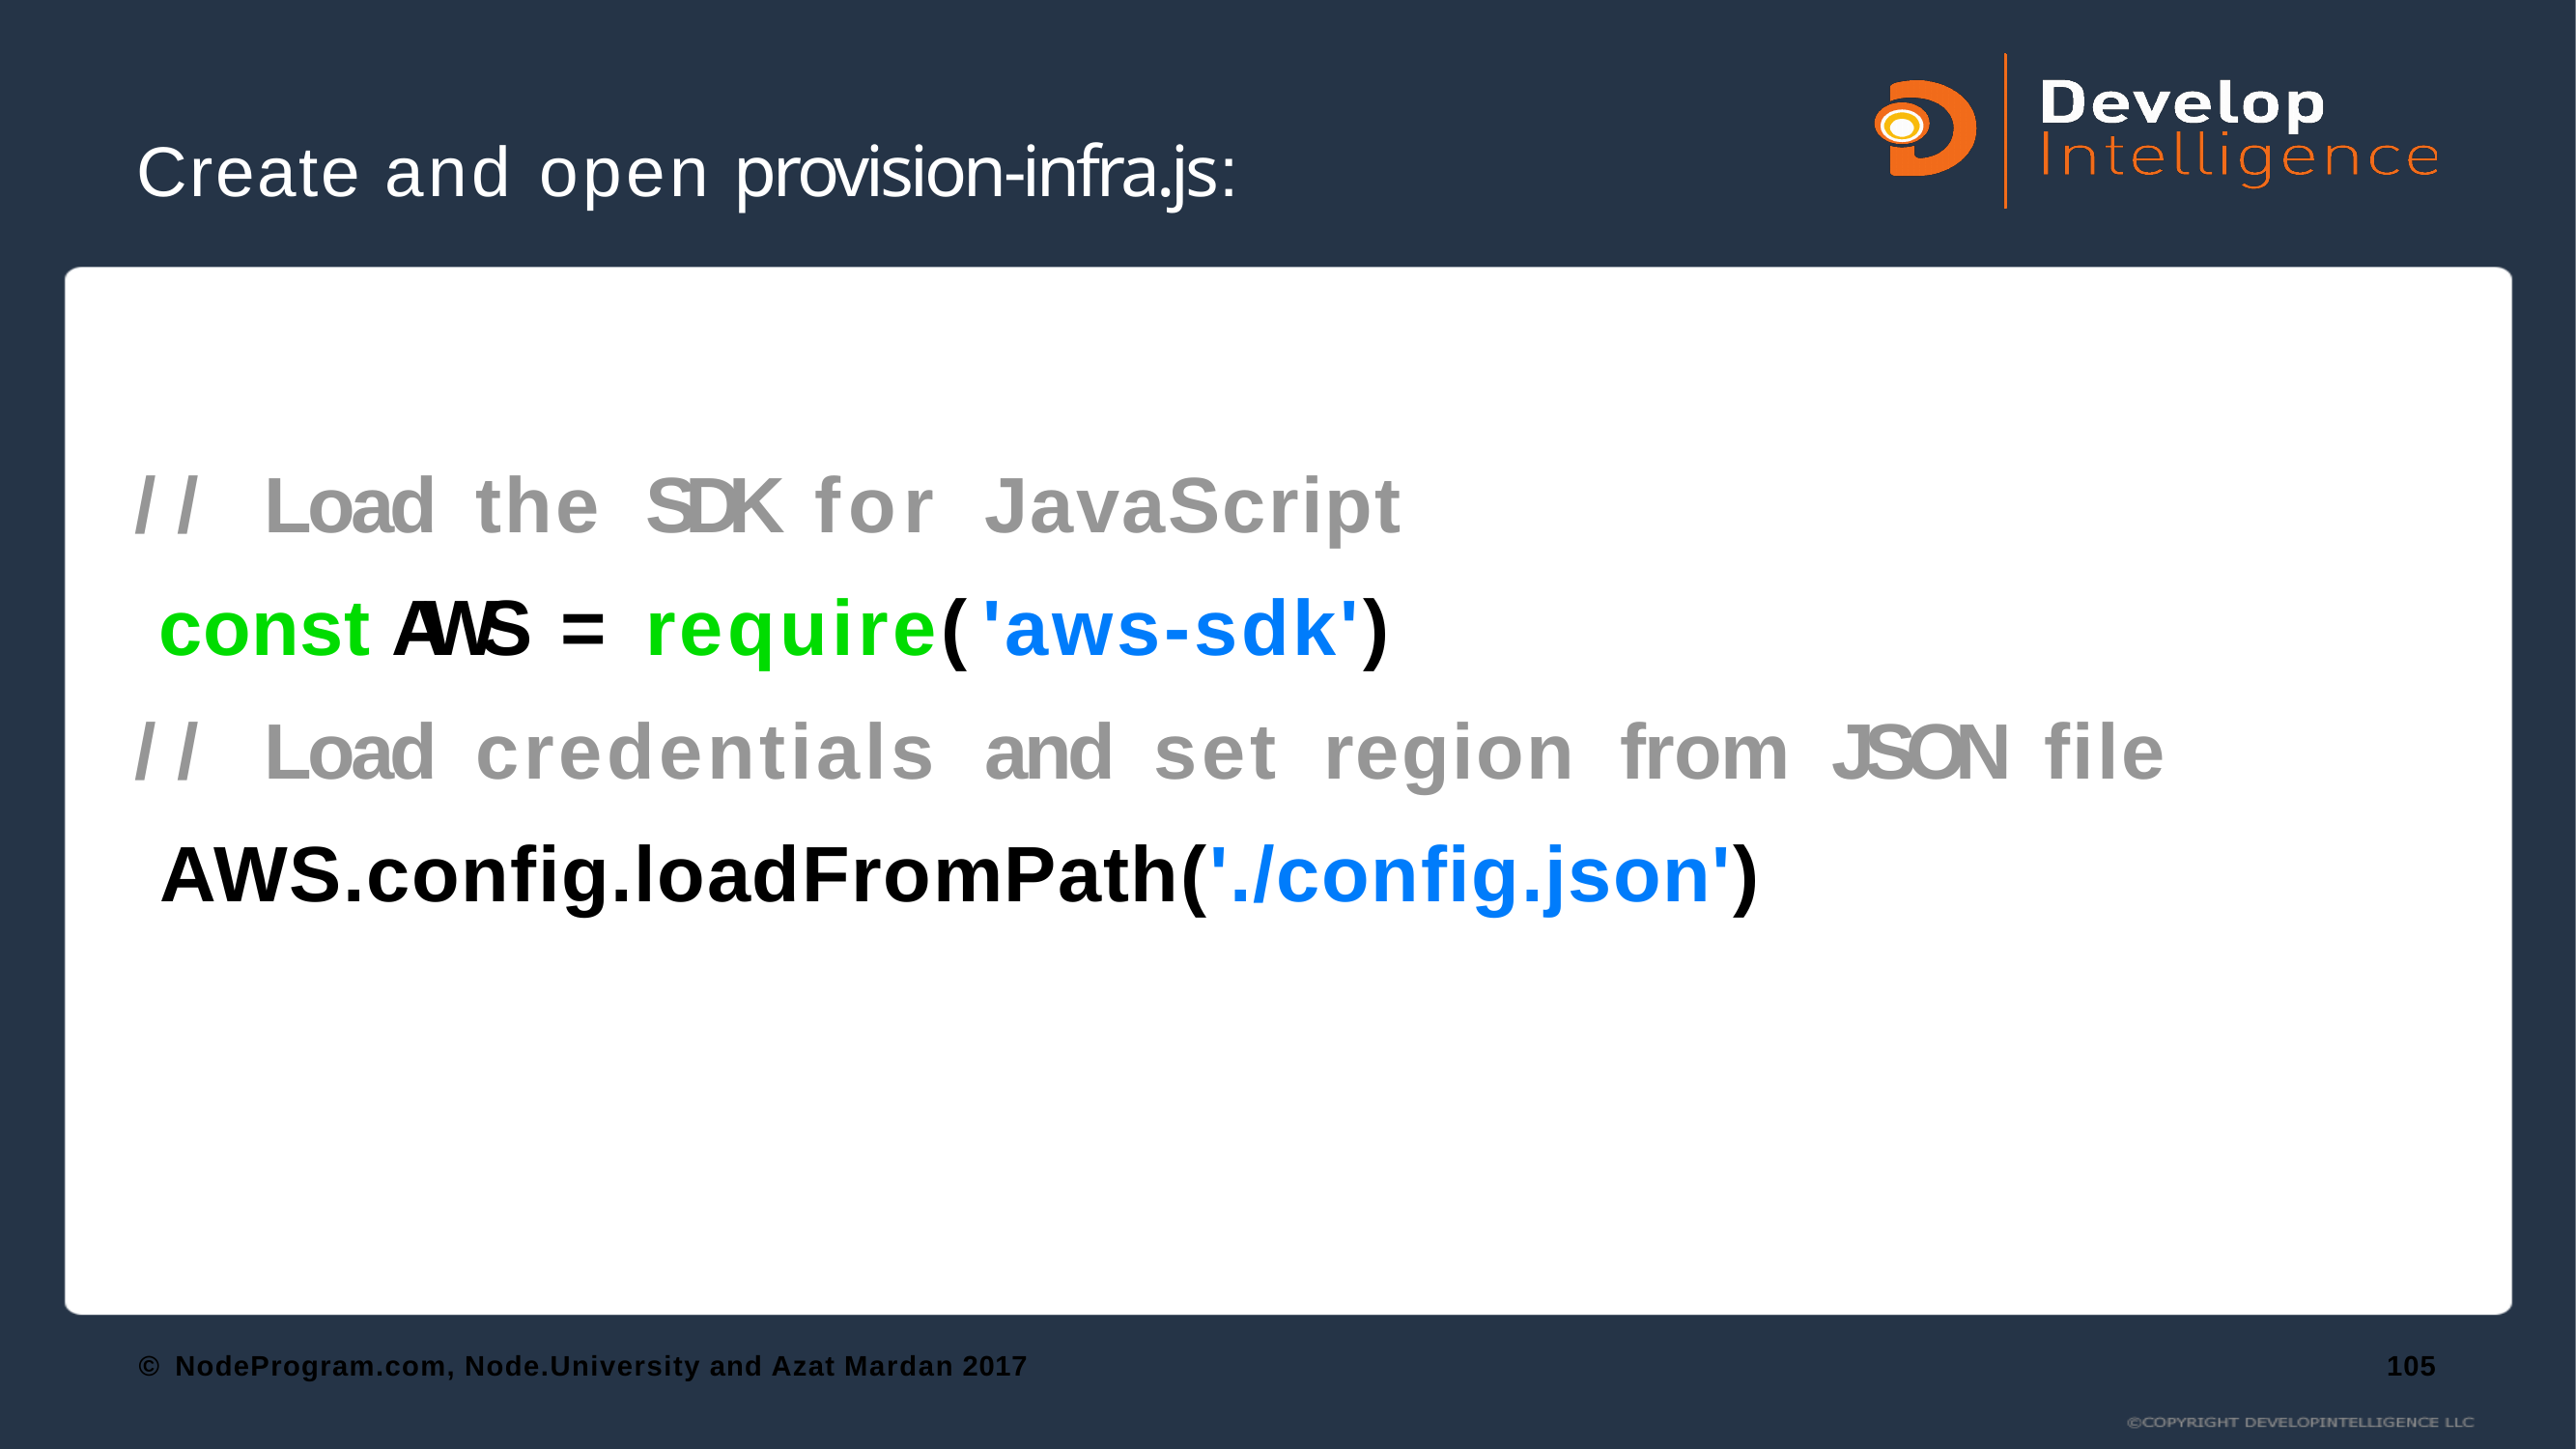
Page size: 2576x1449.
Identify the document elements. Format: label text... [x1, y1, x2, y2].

picture [0, 0, 2576, 1449]
text_box // Load the SDK for JavaScript const AWS = require('aws-sdk') // Load credentials and set region from JSON file AWS.config.loadFromPath('./config.json') [132, 422, 2171, 919]
slide_number 105 [2383, 1347, 2442, 1449]
footer © NodeProgram.com, Node.University and Azat Mardan 2017 [136, 1347, 1034, 1449]
title Create and open provision-infra.js: [134, 44, 1436, 290]
